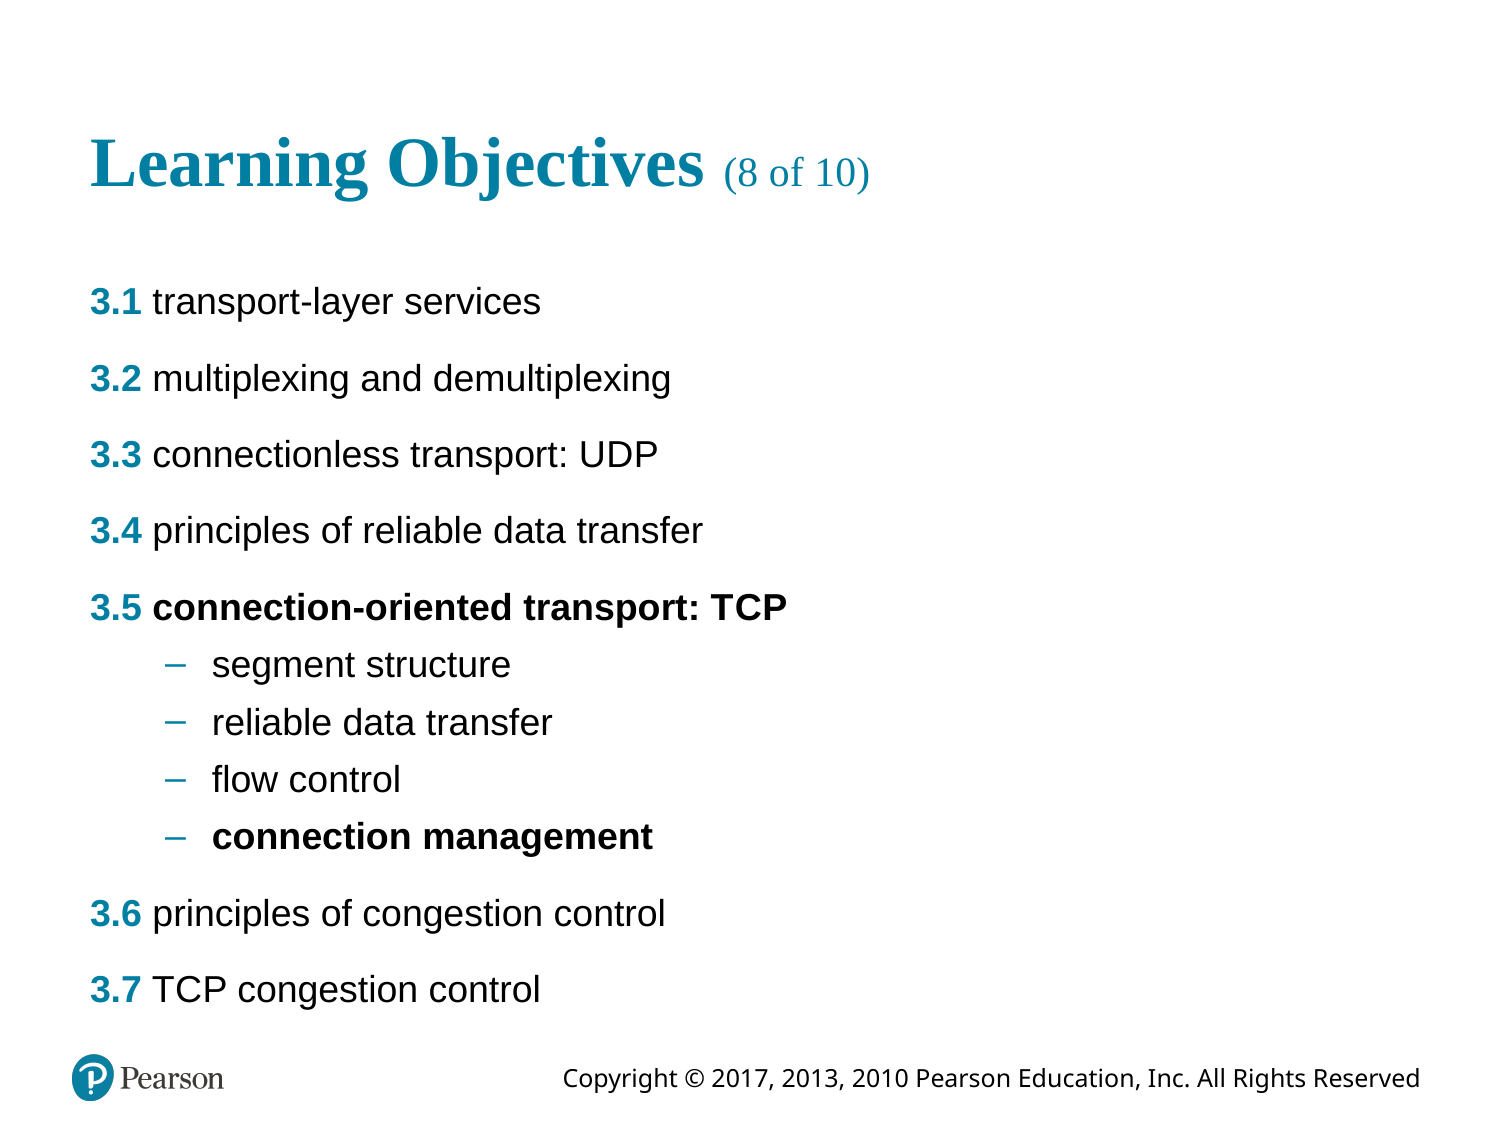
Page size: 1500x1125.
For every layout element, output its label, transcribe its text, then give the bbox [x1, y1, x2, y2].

picture [80, 1063, 106, 1088]
list 3.1 transport-layer services 3.2 multiplexing and demultiplexing 3.3 connectionless transport: U D P 3.4 principles of reliable data transfer 3.5 connection-oriented transport: T C P segment structure reliable data transfer flow control connection management 3.6 principles of congestion control 3.7 T C P congestion control [75, 262, 1425, 1026]
title Learning Objectives (8 of 10) [75, 35, 1425, 216]
picture [72, 1087, 83, 1101]
picture [72, 1054, 88, 1070]
picture [98, 1054, 224, 1101]
